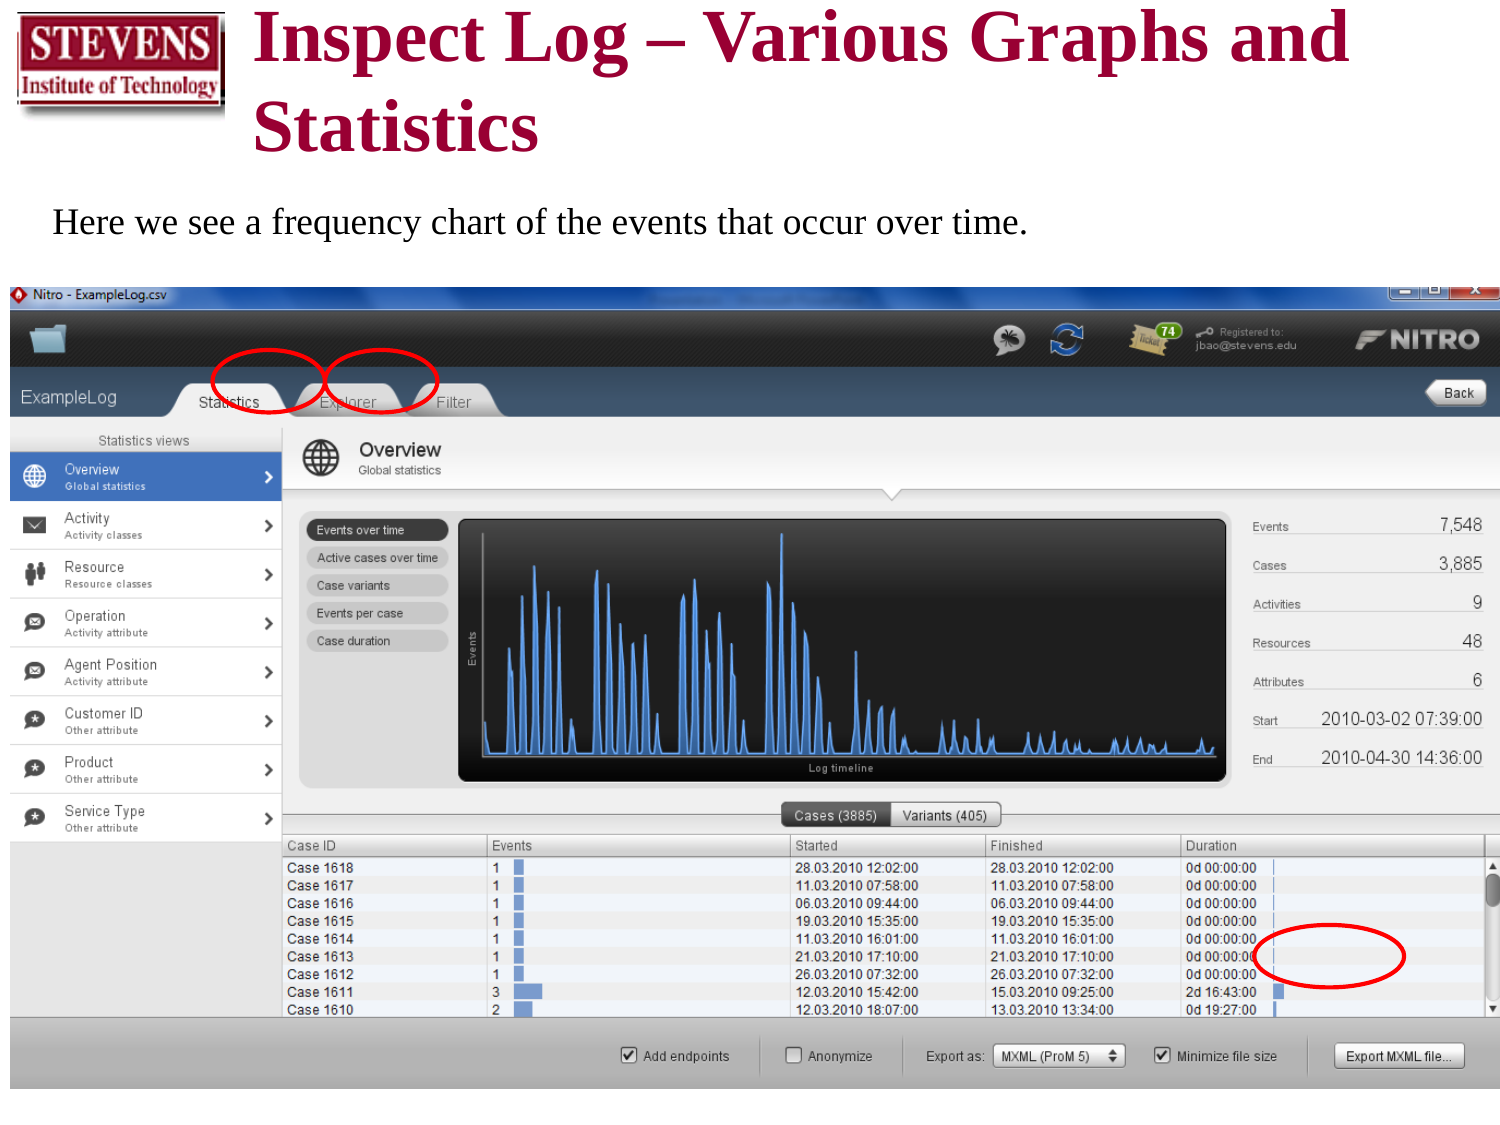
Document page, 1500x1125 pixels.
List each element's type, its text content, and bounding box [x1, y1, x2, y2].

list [9, 287, 1500, 1089]
text_box Here we see a frequency chart of the events that occur over time. [37, 189, 1450, 250]
title Inspect Log – Various Graphs and Statistics [237, 33, 1500, 121]
picture [17, 12, 225, 137]
